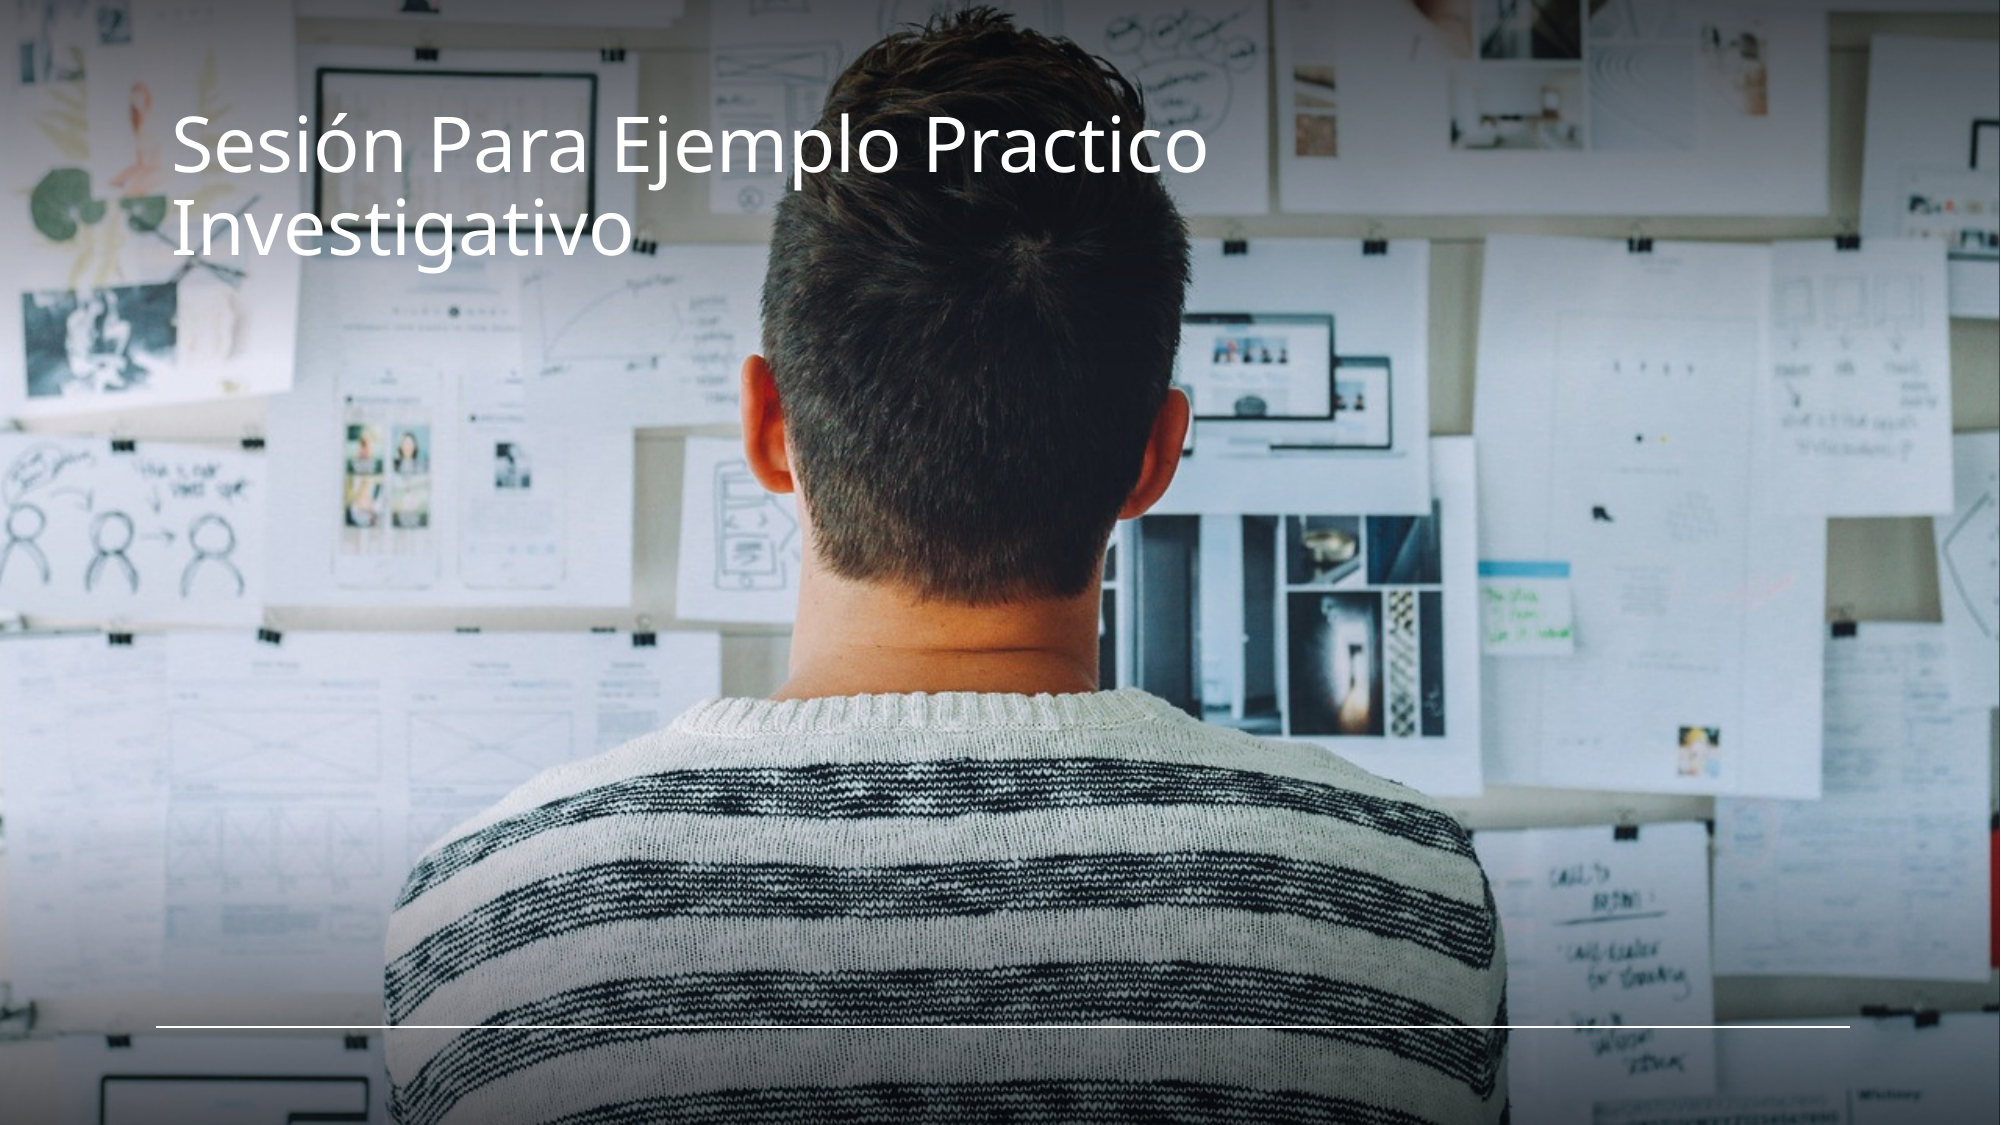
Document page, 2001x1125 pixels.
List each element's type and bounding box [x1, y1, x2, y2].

list [0, 0, 2000, 1125]
